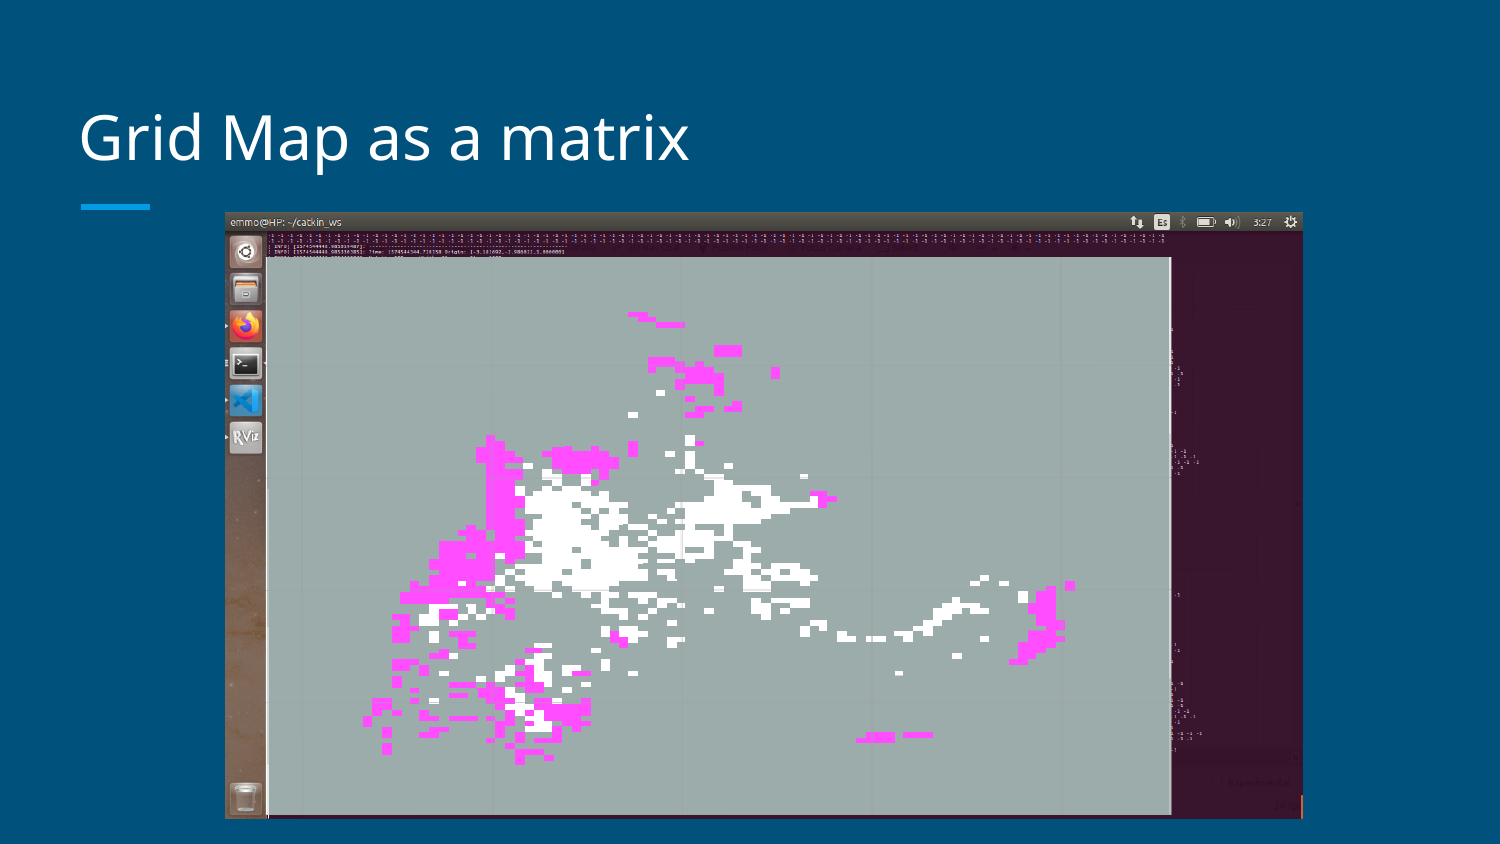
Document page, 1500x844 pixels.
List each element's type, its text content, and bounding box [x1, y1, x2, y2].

title Grid Map as a matrix [63, 75, 1437, 188]
picture [226, 213, 1302, 818]
